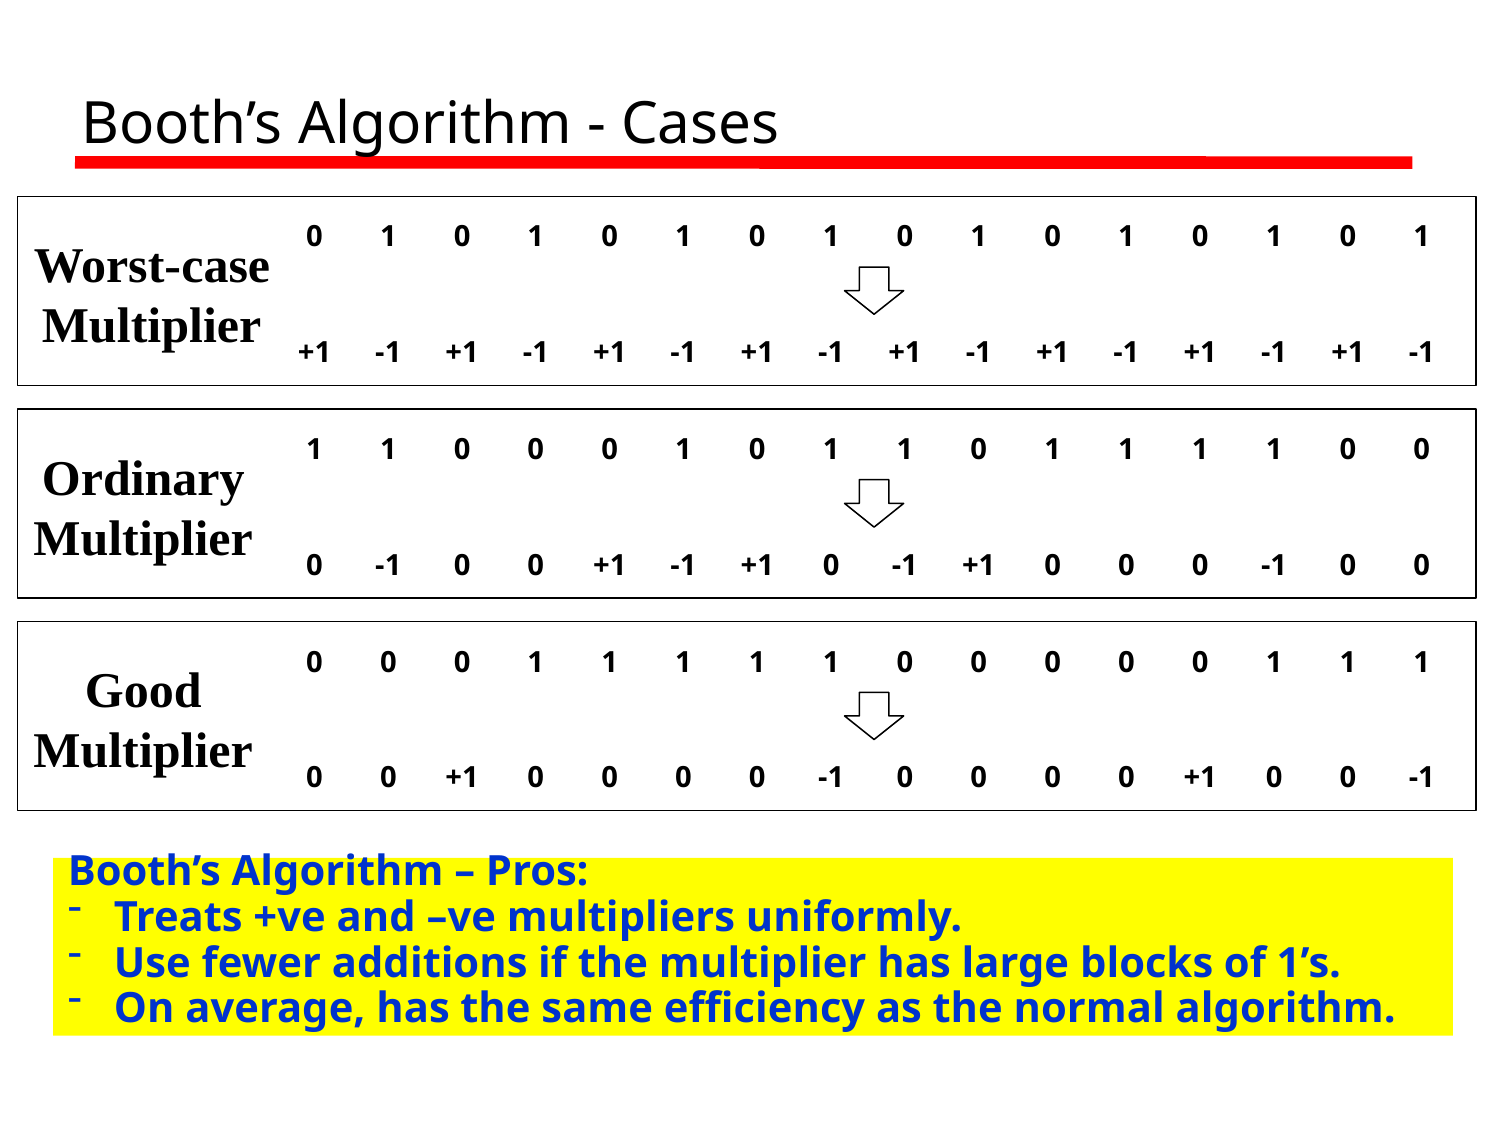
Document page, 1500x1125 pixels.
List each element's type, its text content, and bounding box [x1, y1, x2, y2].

title Booth’s Algorithm - Cases [66, 24, 1413, 163]
text_box Booth’s Algorithm – Pros: Treats +ve and –ve multipliers uniformly. Use fewer additions if the multiplier has large blocks of 1’s. On average, has the same efficiency as the normal algorithm. [53, 857, 1453, 1036]
text_box [17, 196, 1477, 386]
text_box [17, 408, 1477, 598]
text_box [17, 621, 1477, 811]
